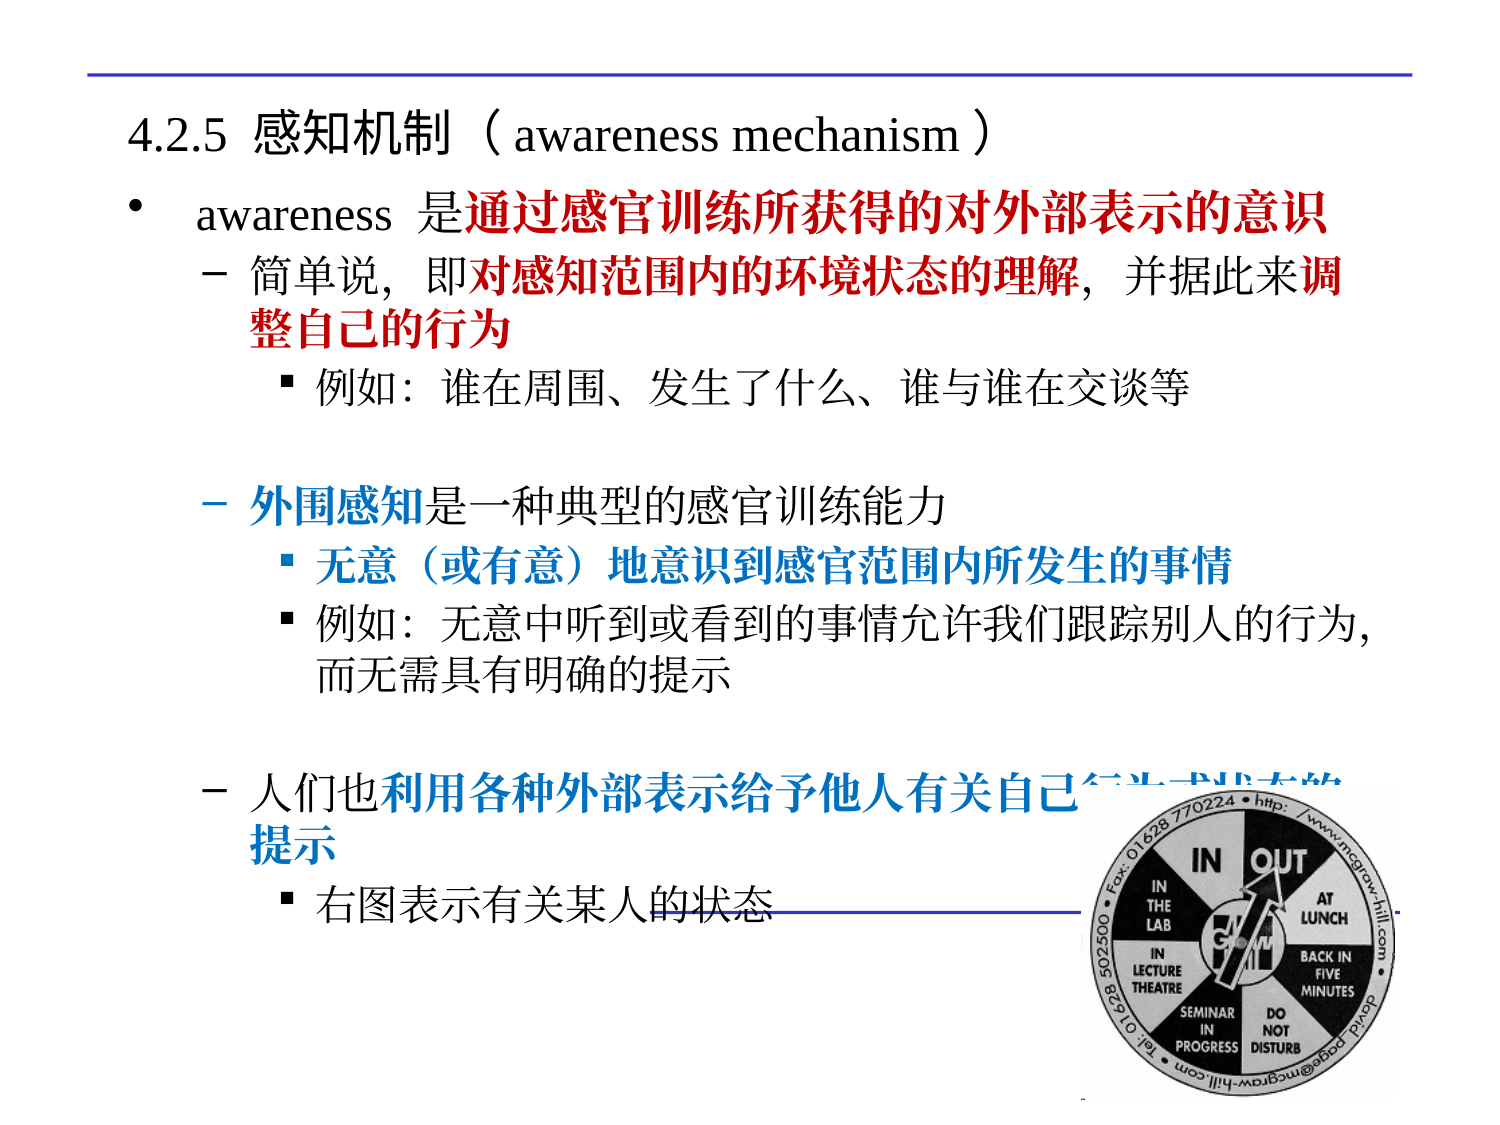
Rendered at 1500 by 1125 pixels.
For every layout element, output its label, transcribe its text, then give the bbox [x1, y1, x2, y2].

list awareness 是通过感官训练所获得的对外部表示的意识 简单说，即对感知范围内的环境状态的理解，并据此来调整自己的行为 例如：谁在周围、发生了什么、谁与谁在交谈等 外围感知是一种典型的感官训练能力 无意（或有意）地意识到感官范围内所发生的事情 例如：无意中听到或看到的事情允许我们跟踪别人的行为，而无需具有明确的提示 人们也利用各种外部表示给予他人有关自己行为或状态的提示 右图表示有关某人的状态 [112, 174, 1388, 900]
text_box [90, 167, 516, 256]
title 4.2.5 感知机制（awareness mechanism） [112, 87, 1388, 174]
picture [1080, 784, 1395, 1100]
